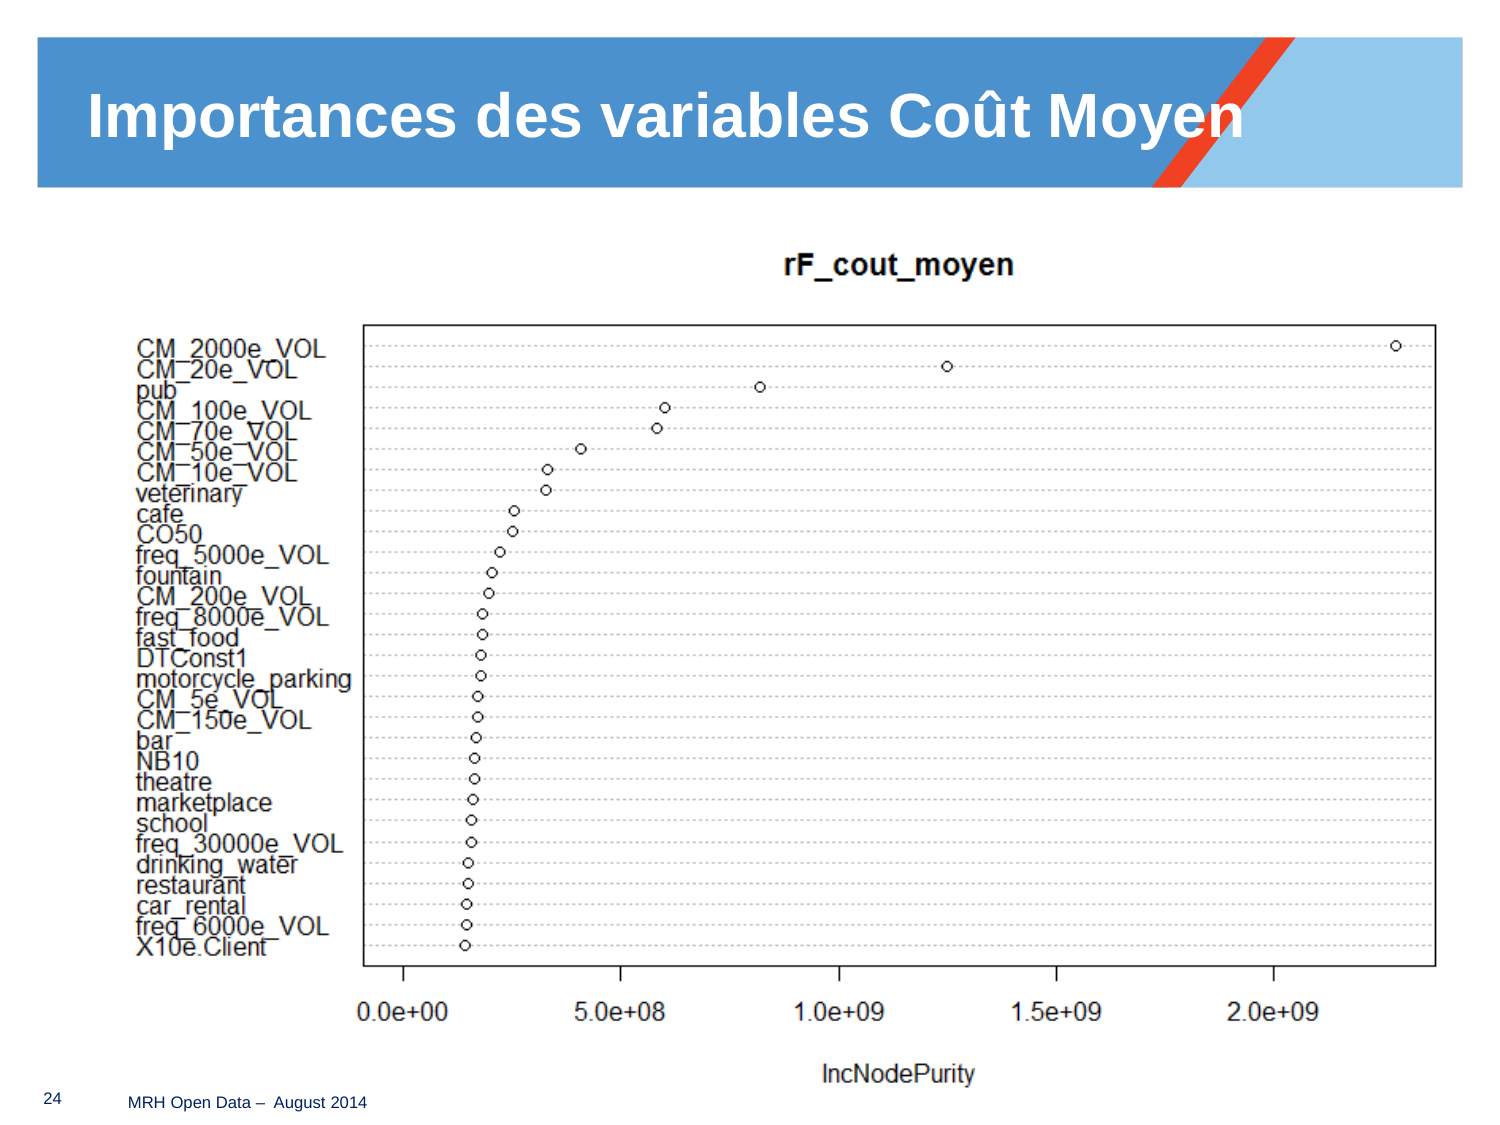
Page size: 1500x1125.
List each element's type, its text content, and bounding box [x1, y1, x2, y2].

picture [73, 201, 1500, 1121]
slide_number 24 [37, 1080, 68, 1116]
title Importances des variables Coût Moyen [87, 37, 1365, 188]
